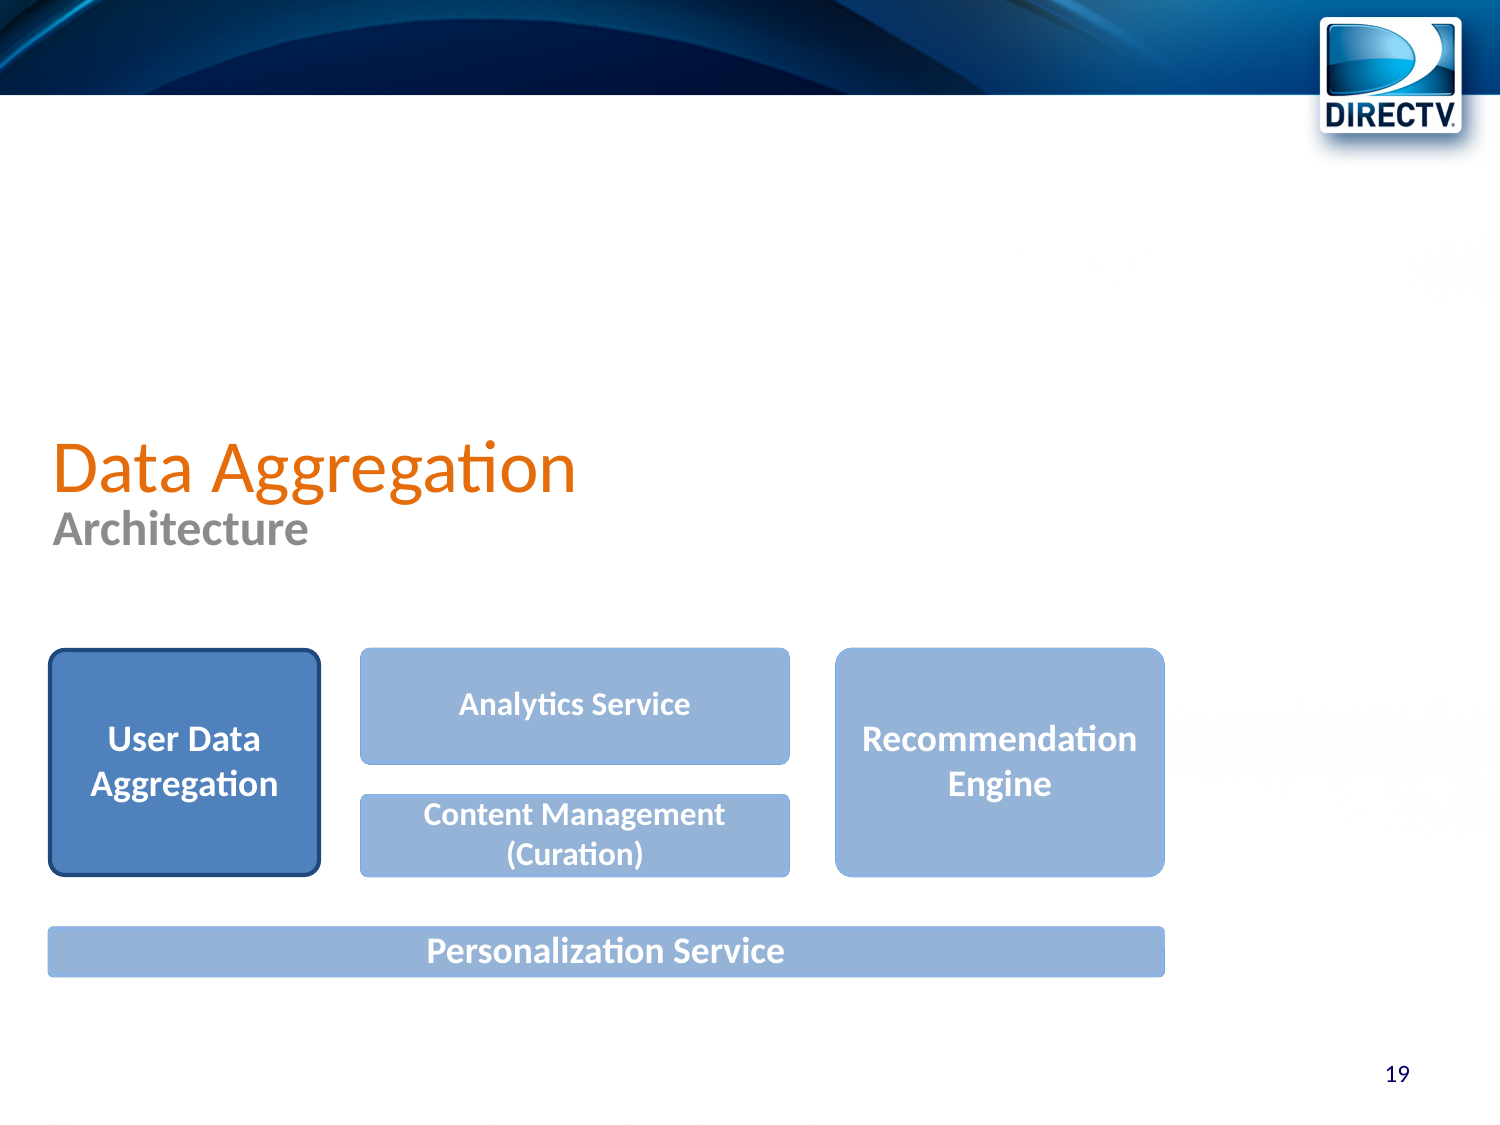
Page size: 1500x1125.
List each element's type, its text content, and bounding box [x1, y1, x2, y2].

title Data Aggregation [37, 375, 963, 550]
text_box Personalization Service [47, 926, 1165, 978]
subtitle Architecture [37, 487, 813, 613]
text_box Recommendation Engine [835, 647, 1165, 878]
text_box Content Management (Curation) [360, 794, 790, 878]
slide_number 19 [1074, 1042, 1425, 1103]
picture [0, 0, 1500, 1125]
text_box User Data Aggregation [47, 647, 322, 878]
text_box Analytics Service [360, 647, 790, 765]
